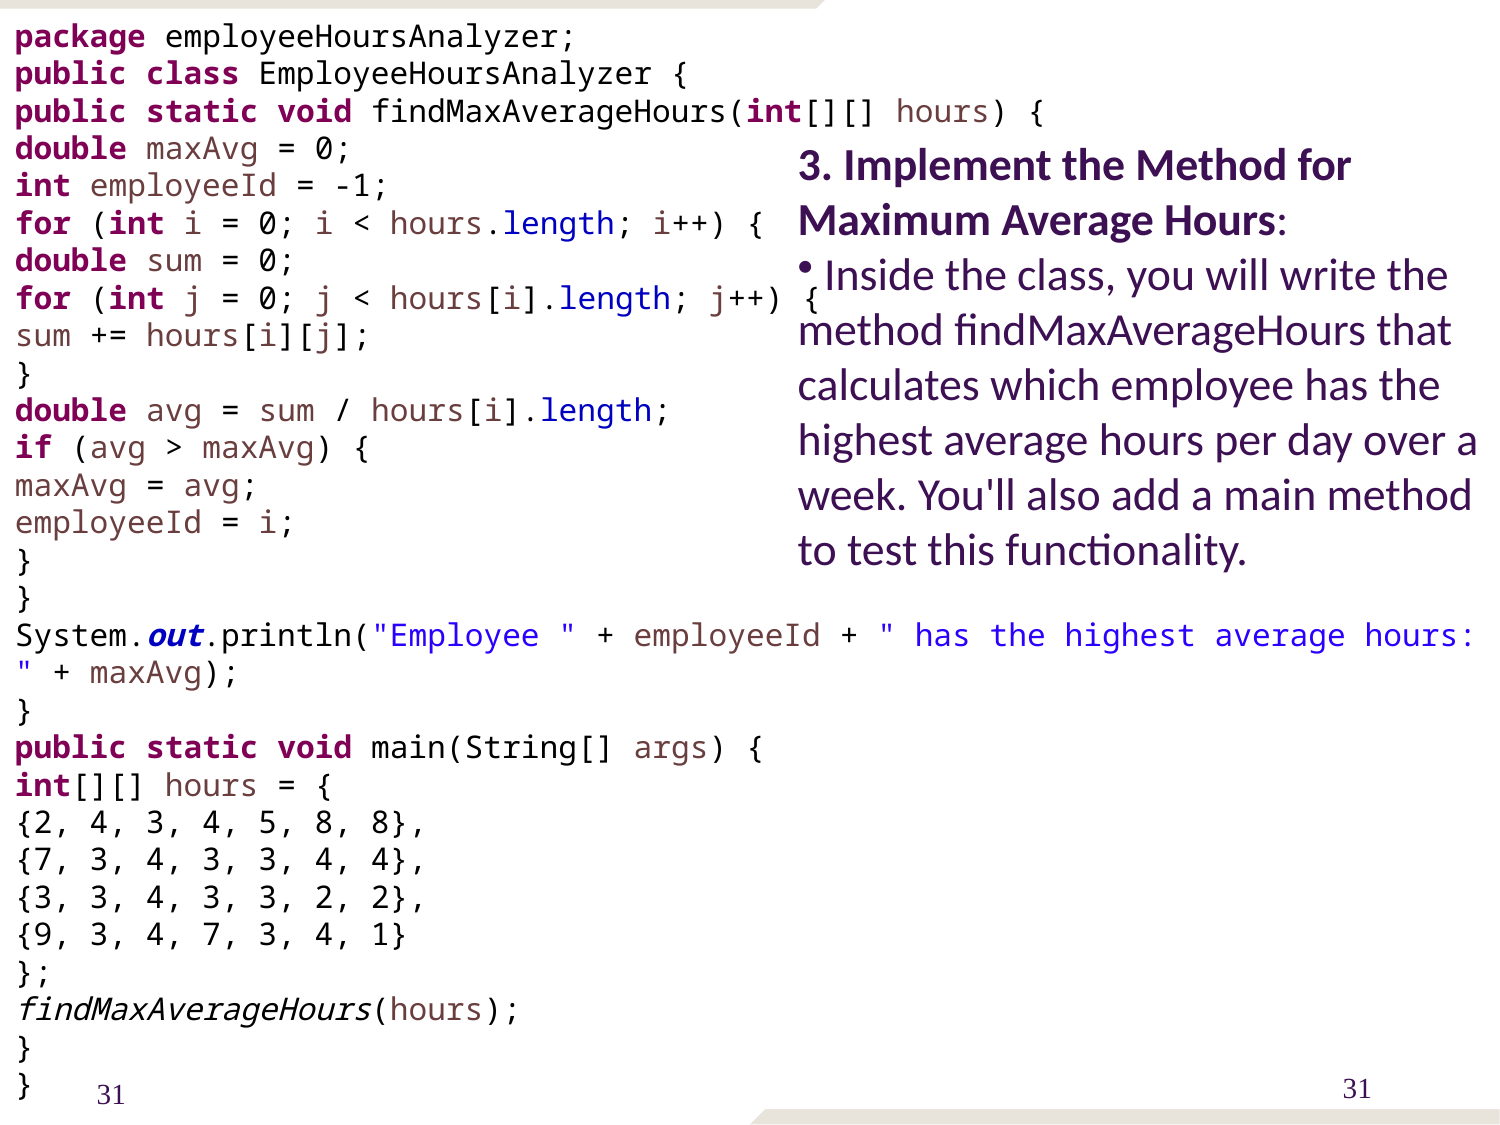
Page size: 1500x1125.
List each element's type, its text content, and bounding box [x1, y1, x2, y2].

text_box 31 [1074, 1049, 1388, 1125]
text_box package employeeHoursAnalyzer; public class EmployeeHoursAnalyzer { public static void findMaxAverageHours(int[][] hours) { double maxAvg = 0; int employeeId = -1; for (int i = 0; i < hours.length; i++) { double sum = 0; for (int j = 0; j < hours[i].length; j++) { sum += hours[i][j]; } double avg = sum / hours[i].length; if (avg > maxAvg) { maxAvg = avg; employeeId = i; } } System.out.println("Employee " + employeeId + " has the highest average hours: " + maxAvg); } public static void main(String[] args) { int[][] hours = { {2, 4, 3, 4, 5, 8, 8}, {7, 3, 4, 3, 3, 4, 4}, {3, 3, 4, 3, 3, 2, 2}, {9, 3, 4, 7, 3, 4, 1} }; findMaxAverageHours(hours); } } [0, 8, 1500, 1110]
text_box 3. Implement the Method for Maximum Average Hours: Inside the class, you will write the method findMaxAverageHours that calculates which employee has the highest average hours per day over a week. You'll also add a main method to test this functionality. [782, 127, 1500, 583]
slide_number 31 [81, 1068, 156, 1109]
